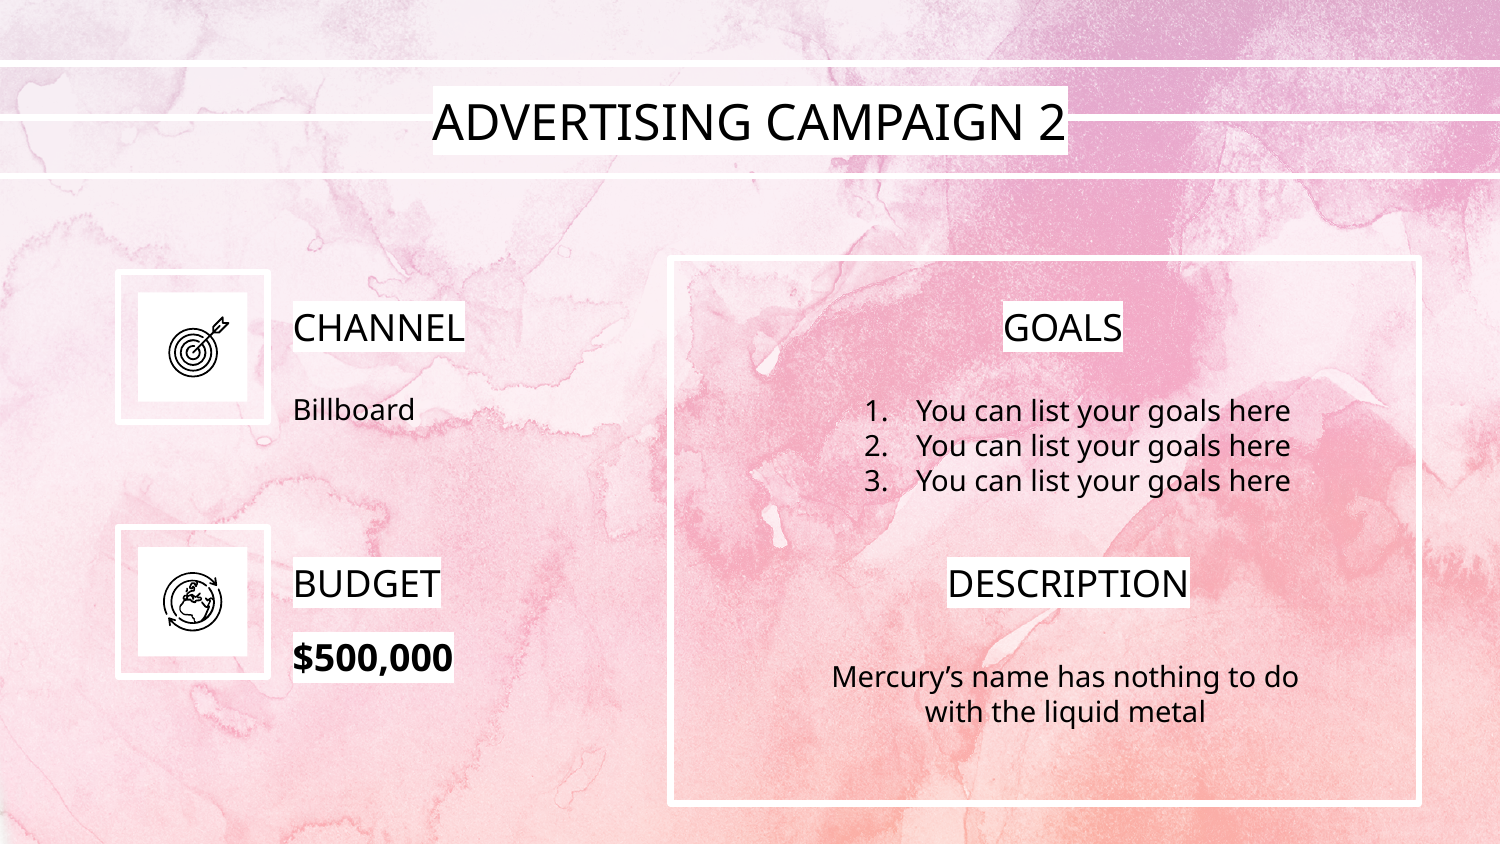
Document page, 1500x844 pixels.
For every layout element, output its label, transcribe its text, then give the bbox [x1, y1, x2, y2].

title BUDGET [277, 558, 597, 607]
subtitle Mercury’s name has nothing to do with the liquid metal [806, 630, 1325, 756]
subtitle You can list your goals here You can list your goals here You can list your goals here [807, 382, 1325, 507]
title $500,000 [277, 630, 597, 683]
text_box [117, 527, 268, 677]
title GOALS [806, 302, 1319, 351]
picture [0, 0, 1500, 60]
text_box [117, 272, 268, 422]
title DESCRIPTION [812, 558, 1325, 607]
text_box [168, 316, 230, 378]
title ADVERTISING CAMPAIGN 2 [117, 72, 1382, 167]
picture [0, 179, 1500, 844]
title CHANNEL [277, 302, 597, 351]
picture [0, 67, 1500, 114]
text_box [162, 571, 223, 632]
picture [0, 121, 1500, 173]
subtitle Billboard [277, 382, 597, 435]
